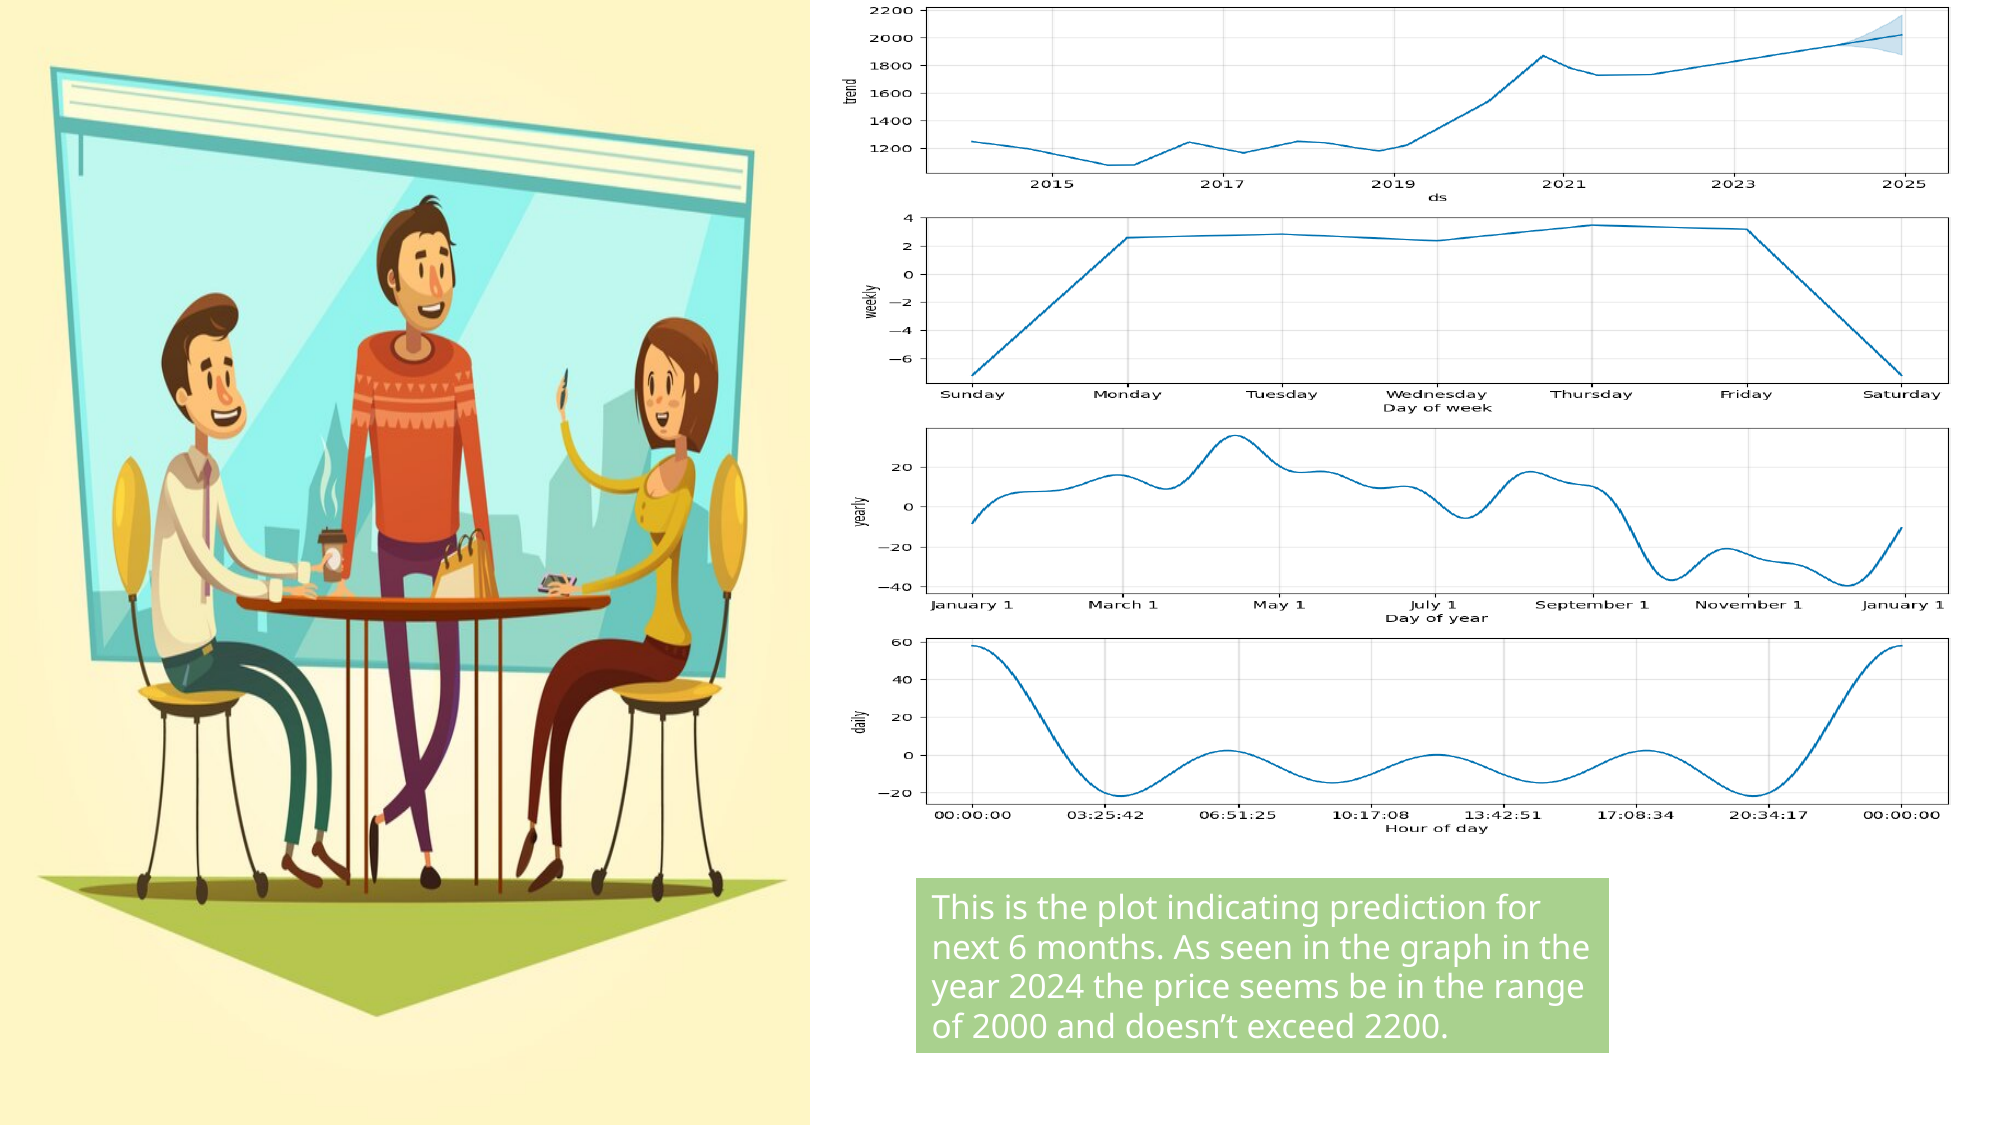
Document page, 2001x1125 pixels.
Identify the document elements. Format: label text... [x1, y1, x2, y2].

picture [0, 0, 810, 1125]
text_box This is the plot indicating prediction for next 6 months. As seen in the graph in the year 2024 the price seems be in the range of 2000 and doesn’t exceed 2200. [916, 878, 1609, 1053]
picture [831, 0, 1960, 841]
